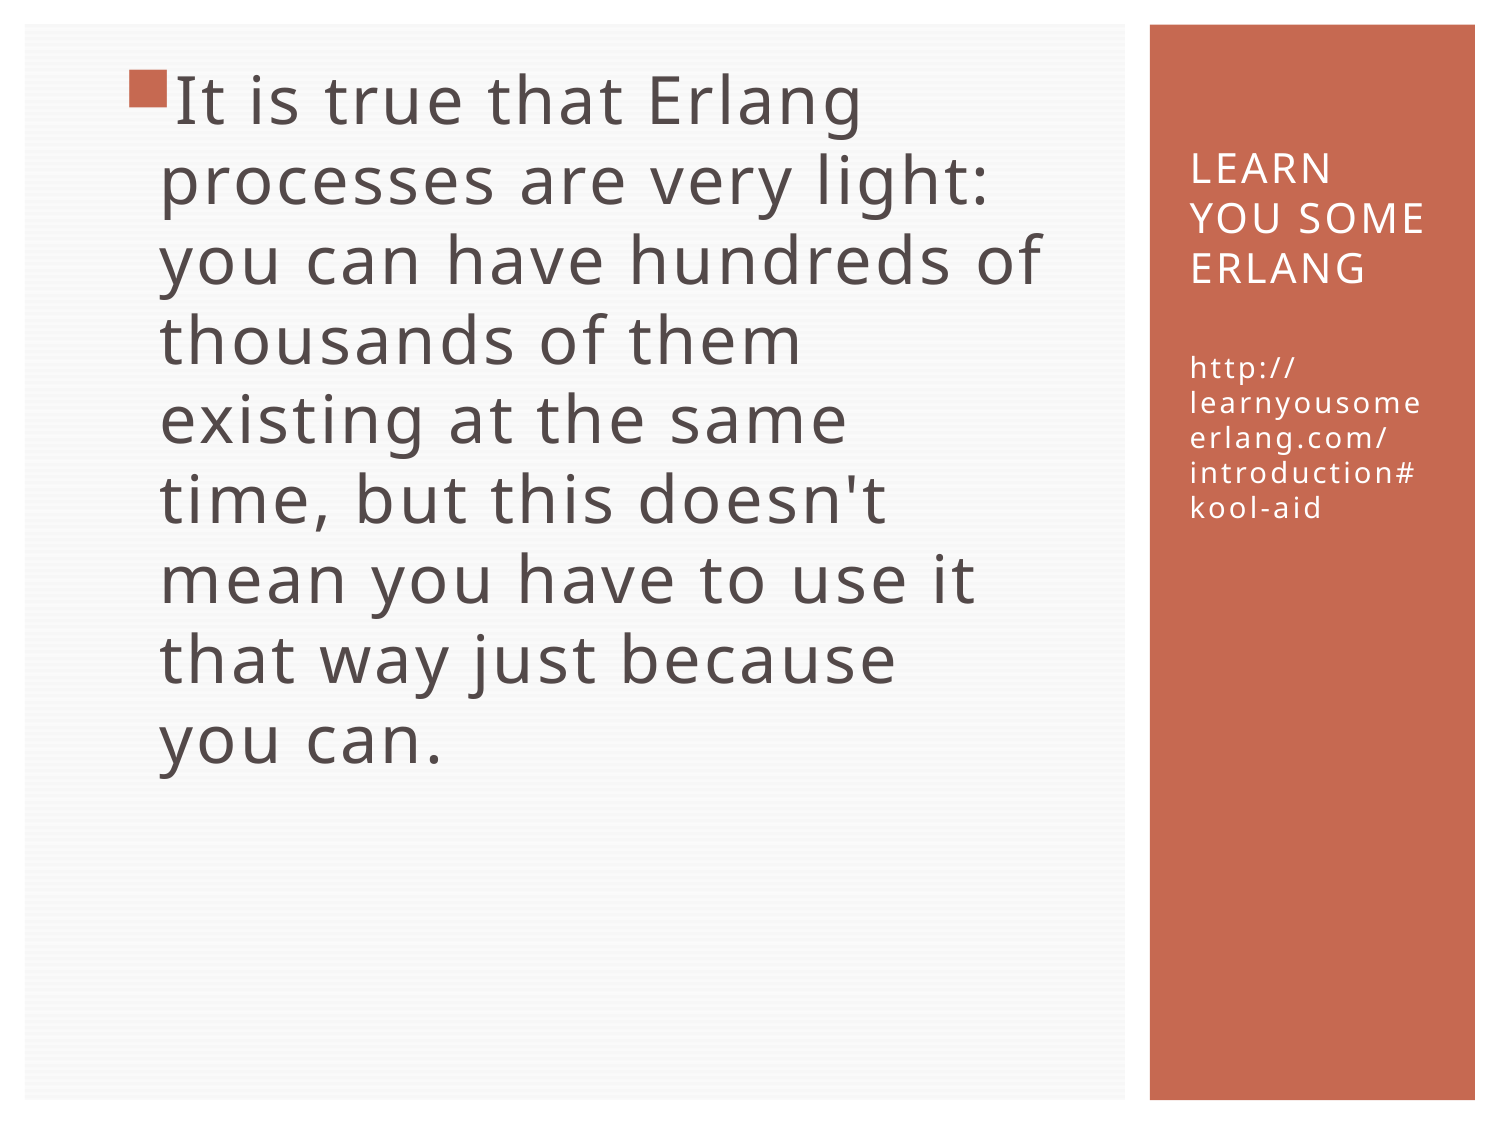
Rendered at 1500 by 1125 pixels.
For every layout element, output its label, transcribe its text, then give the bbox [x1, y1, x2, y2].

list http://learnyousomeerlang.com/introduction#kool-aid [1174, 350, 1449, 812]
title Learn You Some Erlang [1174, 75, 1450, 350]
list It is true that Erlang processes are very light: you can have hundreds of thousands of them existing at the same time, but this doesn't mean you have to use it that way just because you can. [99, 50, 1063, 1011]
